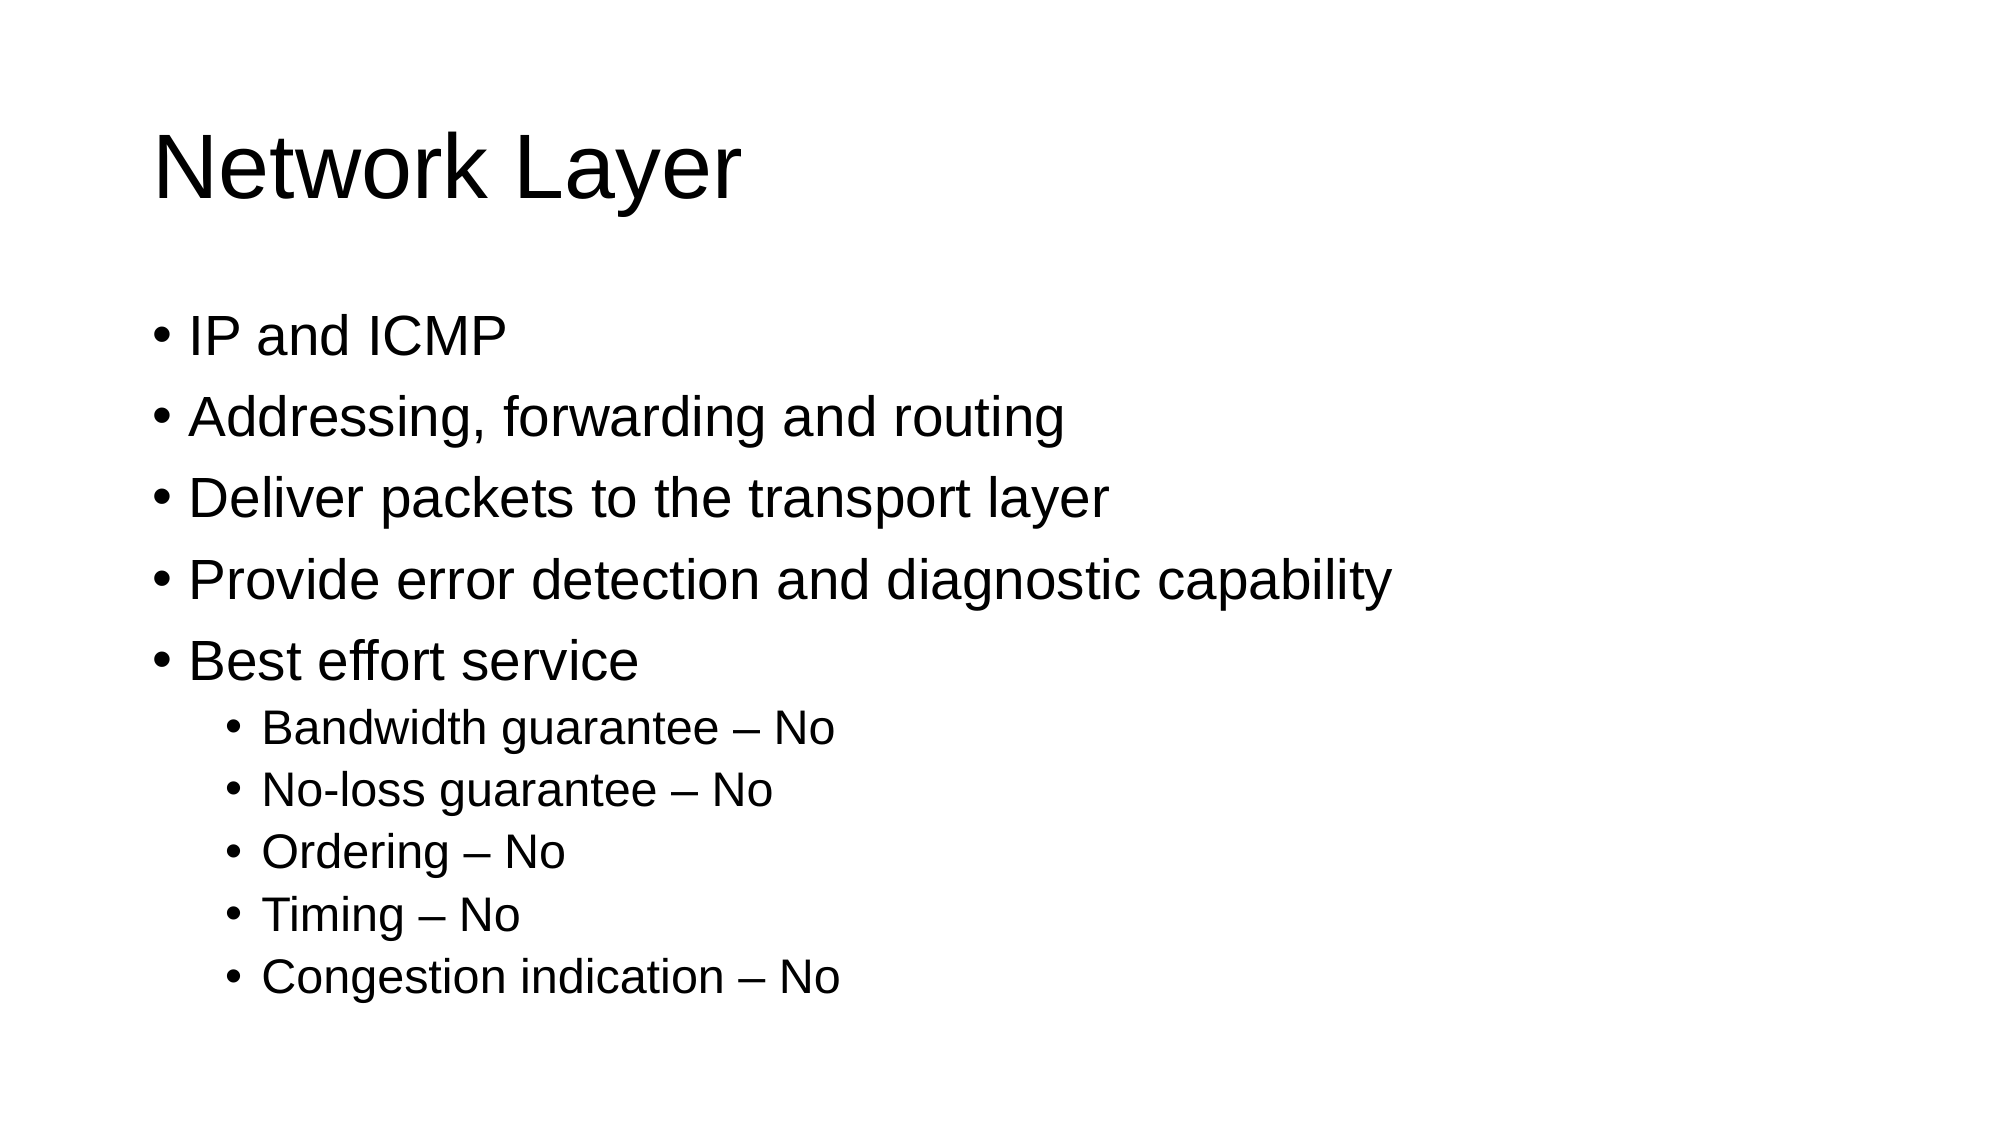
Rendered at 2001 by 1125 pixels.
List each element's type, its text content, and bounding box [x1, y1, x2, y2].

title Network Layer [137, 59, 1863, 278]
list IP and ICMP Addressing, forwarding and routing Deliver packets to the transport layer Provide error detection and diagnostic capability Best effort service Bandwidth guarantee – No No-loss guarantee – No Ordering – No Timing – No Congestion indication – No [137, 299, 1863, 1014]
